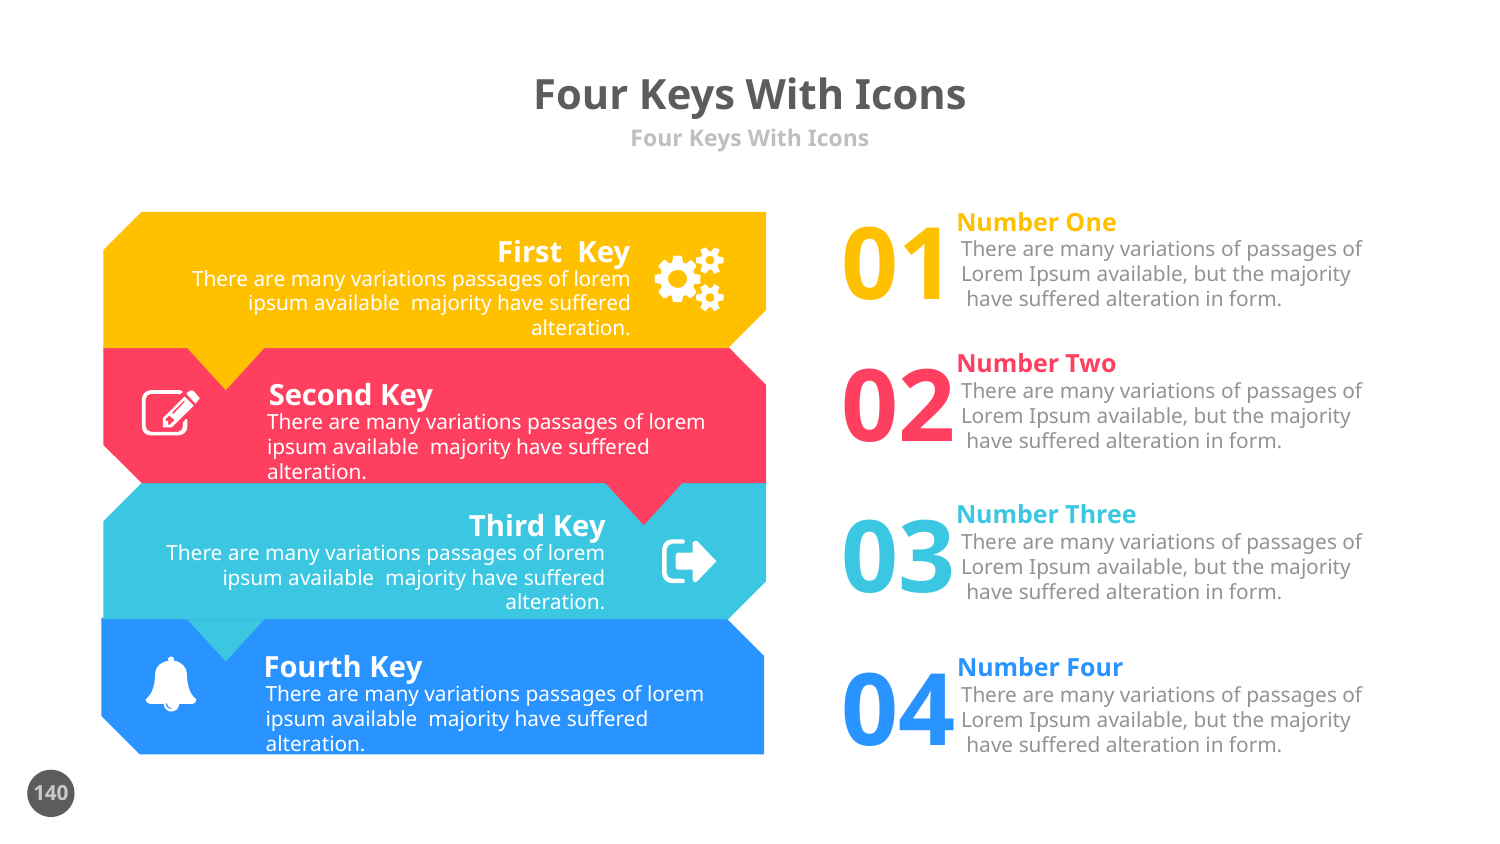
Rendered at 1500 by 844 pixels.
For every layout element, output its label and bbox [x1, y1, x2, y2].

text_box [99, 211, 767, 757]
text_box [841, 199, 956, 320]
title [287, 63, 1213, 122]
text_box [960, 346, 1387, 453]
text_box [960, 651, 1387, 758]
text_box [841, 645, 956, 766]
text_box [841, 341, 956, 462]
text_box [960, 205, 1387, 312]
list [412, 121, 1088, 155]
text_box [841, 492, 956, 613]
text_box [960, 498, 1387, 605]
slide_number [13, 770, 89, 816]
